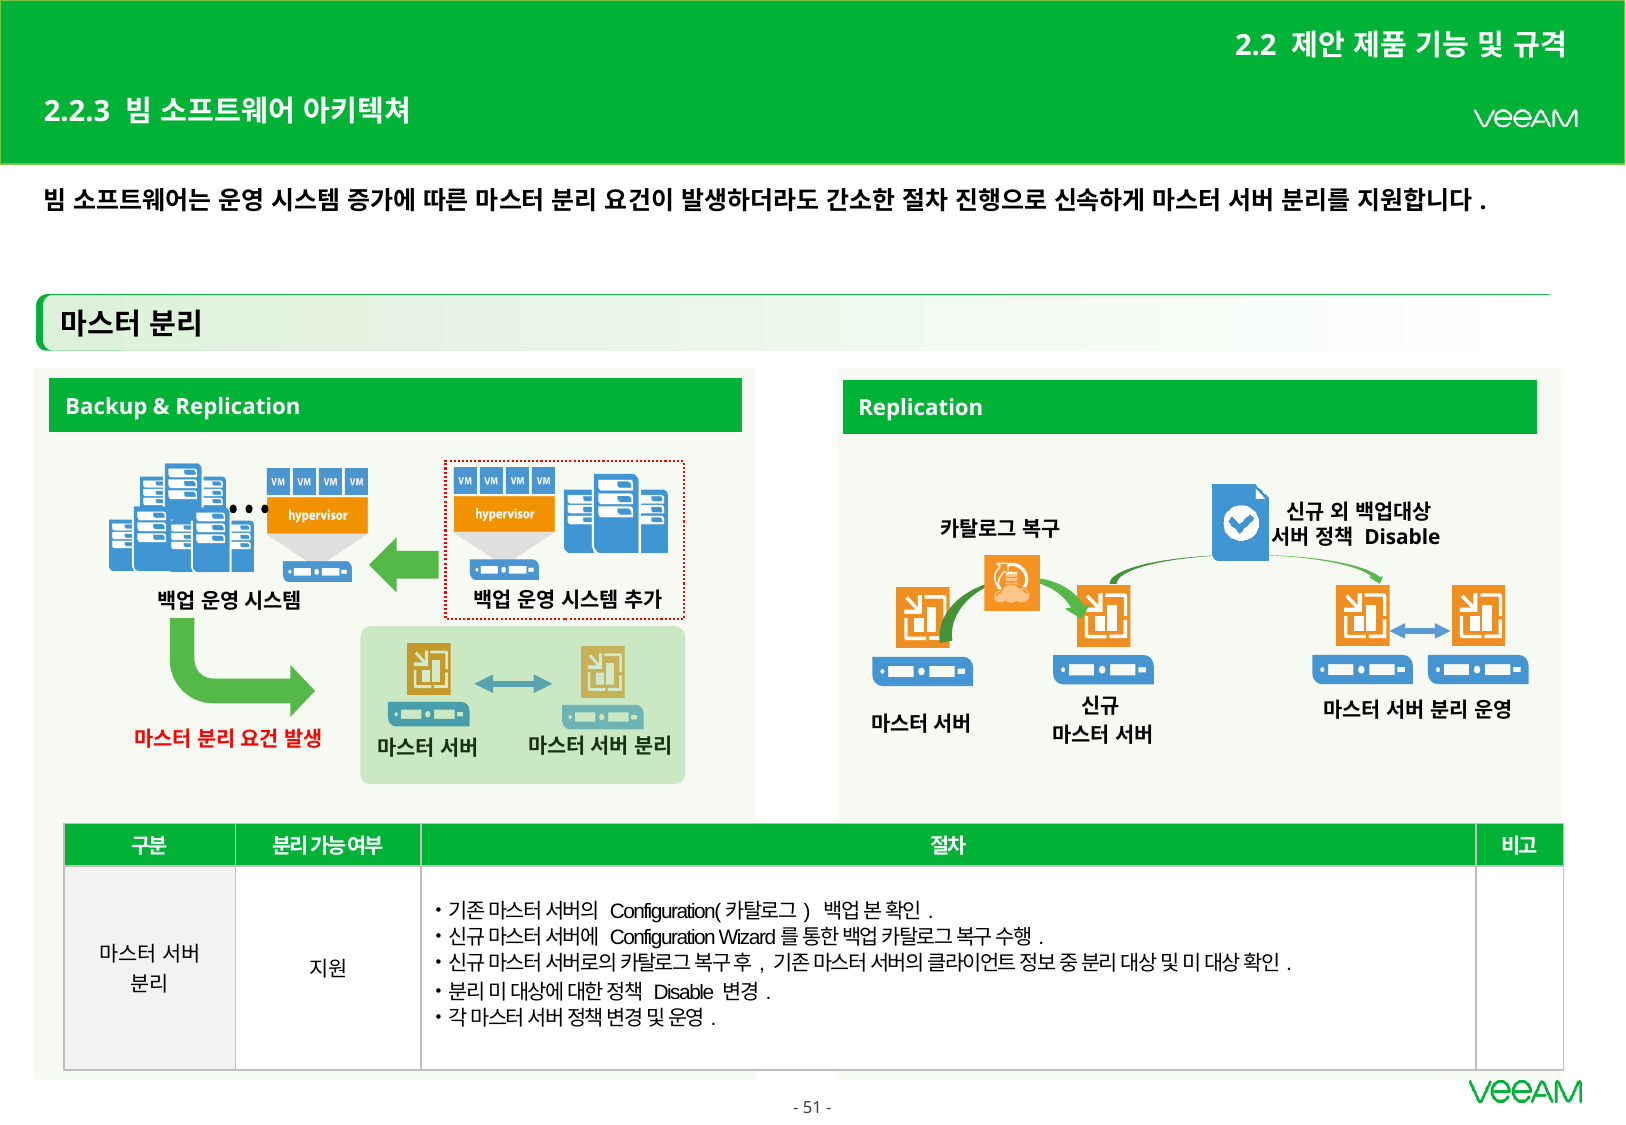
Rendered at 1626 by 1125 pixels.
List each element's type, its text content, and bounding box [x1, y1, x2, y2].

text_box [837, 368, 1562, 823]
table_header 절차 [422, 824, 1475, 865]
table_cell 기존 마스터 서버의 Configuration(카탈로그) 백업 본 확인. 신규 마스터 서버에 Configuration Wizard를 통한 백업 카탈로그 복구 수행. 신규 마스터 서버로의 카탈로그 복구 후, 기존 마스터 서버의 클라이언트 정보 중 분리 대상 및 미 대상 확인. 분리 미 대상에 대한 정책 Disable 변경. 각 마스터 서버 정책 변경 및 운영. [422, 867, 1475, 1069]
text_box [106, 461, 704, 785]
list 2.2 제안 제품 기능 및 규격 [862, 16, 1582, 76]
text_box [837, 1071, 1562, 1080]
table_cell 마스터 서버 분리 [65, 867, 235, 1069]
text_box 마스터 분리 [43, 294, 1564, 351]
title 2.2.3 빔 소프트웨어 아키텍쳐 [28, 88, 989, 136]
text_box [834, 484, 1558, 753]
picture [1465, 100, 1586, 136]
list 빔 소프트웨어는 운영 시스템 증가에 따른 마스터 분리 요건이 발생하더라도 간소한 절차 진행으로 신속하게 마스터 서버 분리를 지원합니다. [28, 177, 1582, 355]
picture [1465, 1074, 1586, 1110]
table_cell 지원 [236, 867, 420, 1069]
table_cell [1477, 867, 1563, 1069]
text_box [32, 368, 756, 1080]
text_box Replication [843, 380, 1537, 433]
table_header 비고 [1477, 824, 1563, 865]
text_box Backup & Replication [50, 379, 742, 432]
table_header 구분 [65, 824, 235, 865]
table_header 분리 가능 여부 [236, 824, 420, 865]
